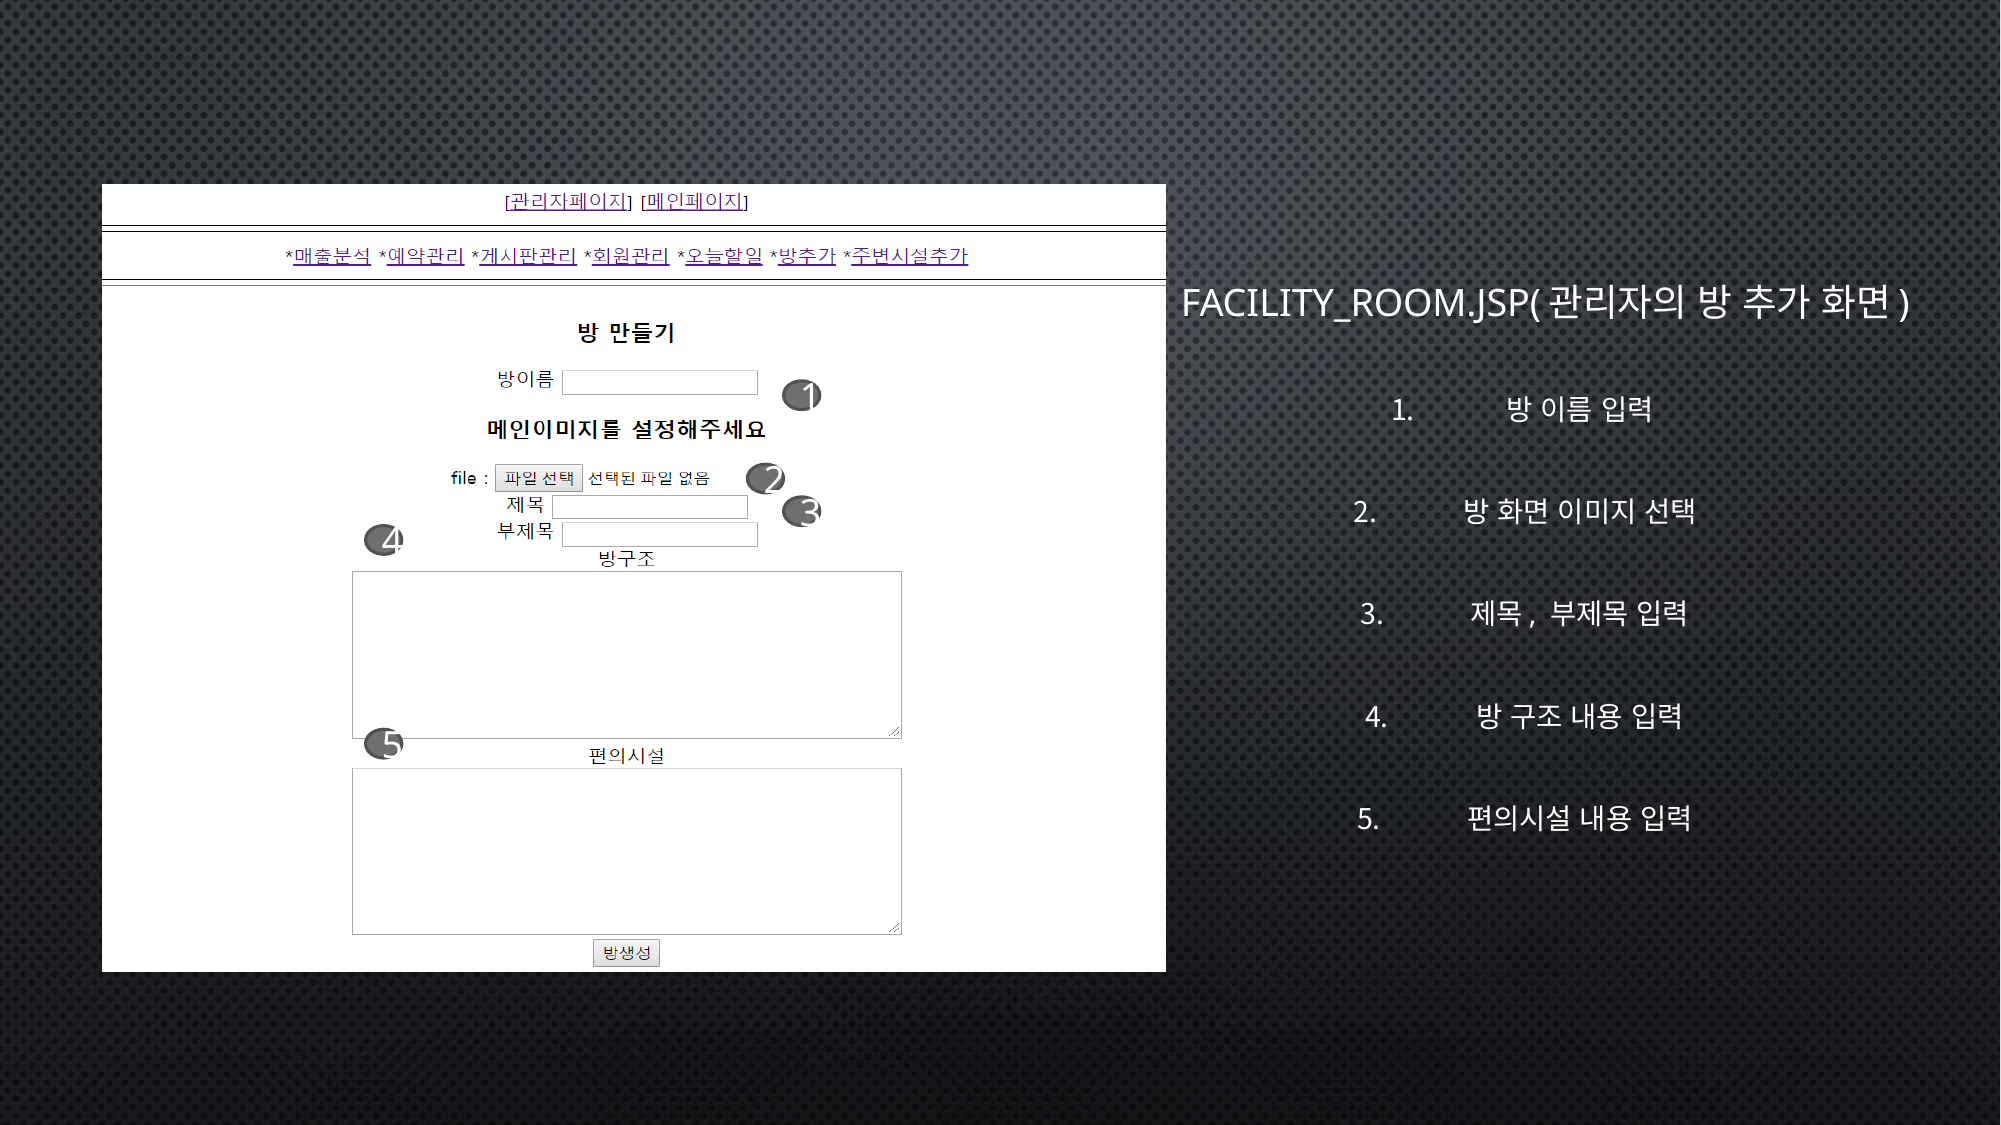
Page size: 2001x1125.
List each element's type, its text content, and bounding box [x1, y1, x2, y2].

picture [102, 183, 1166, 973]
subtitle facility_room.jsp(관리자의 방 추가 화면) 방 이름 입력 방 화면 이미지 선택 제목, 부제목 입력 방 구조 내용 입력 편의시설 내용 입력 [1166, 184, 1925, 863]
